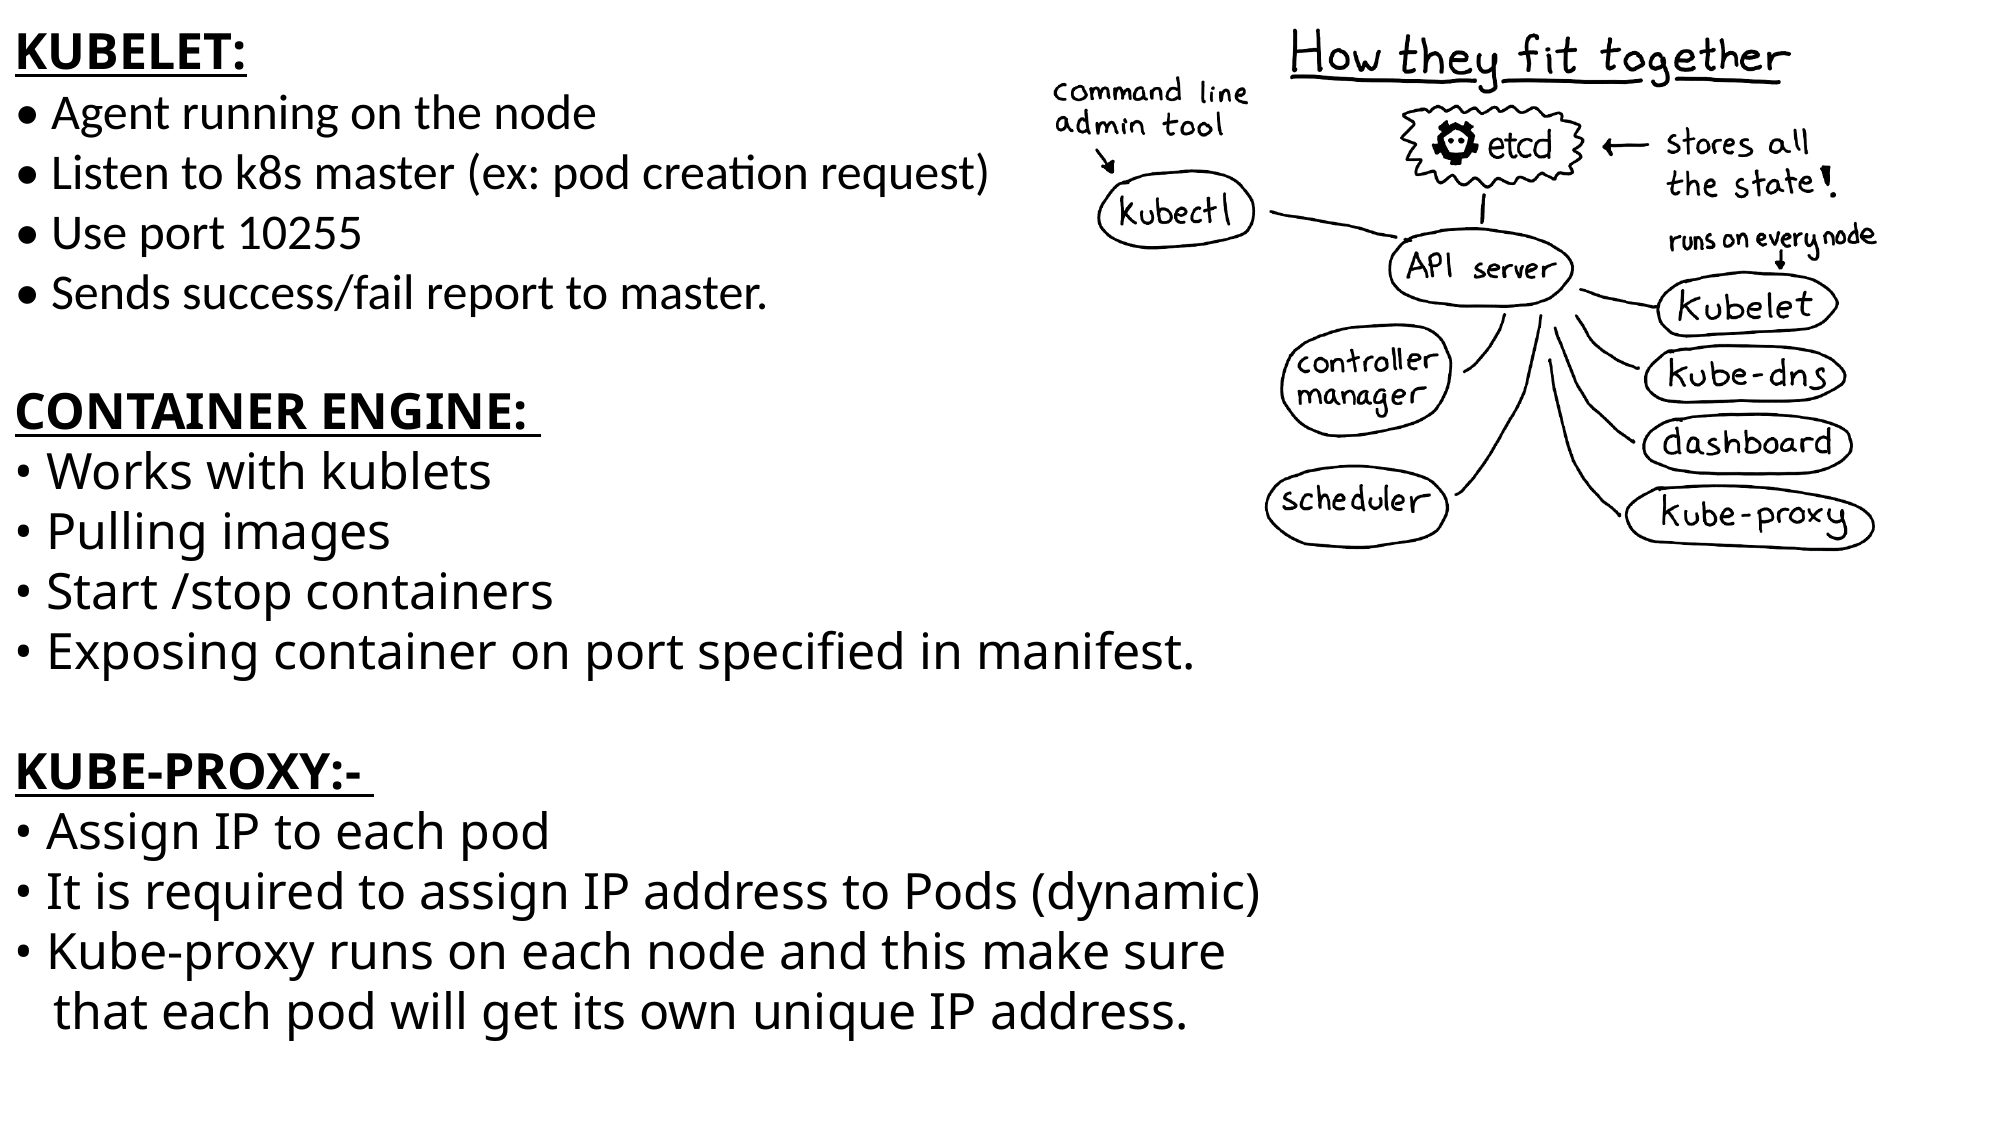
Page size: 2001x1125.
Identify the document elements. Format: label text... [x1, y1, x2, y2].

text_box KUBELET: • Agent running on the node • Listen to k8s master (ex: pod creation request) • Use port 10255 • Sends success/fail report to master. CONTAINER ENGINE: • Works with kublets • Pulling images • Start /stop containers • Exposing container on port specified in manifest. KUBE-PROXY:- • Assign IP to each pod • It is required to assign IP address to Pods (dynamic) • Kube-proxy runs on each node and this make sure that each pod will get its own unique IP address. [0, 0, 2000, 1048]
picture [1020, 0, 1971, 594]
